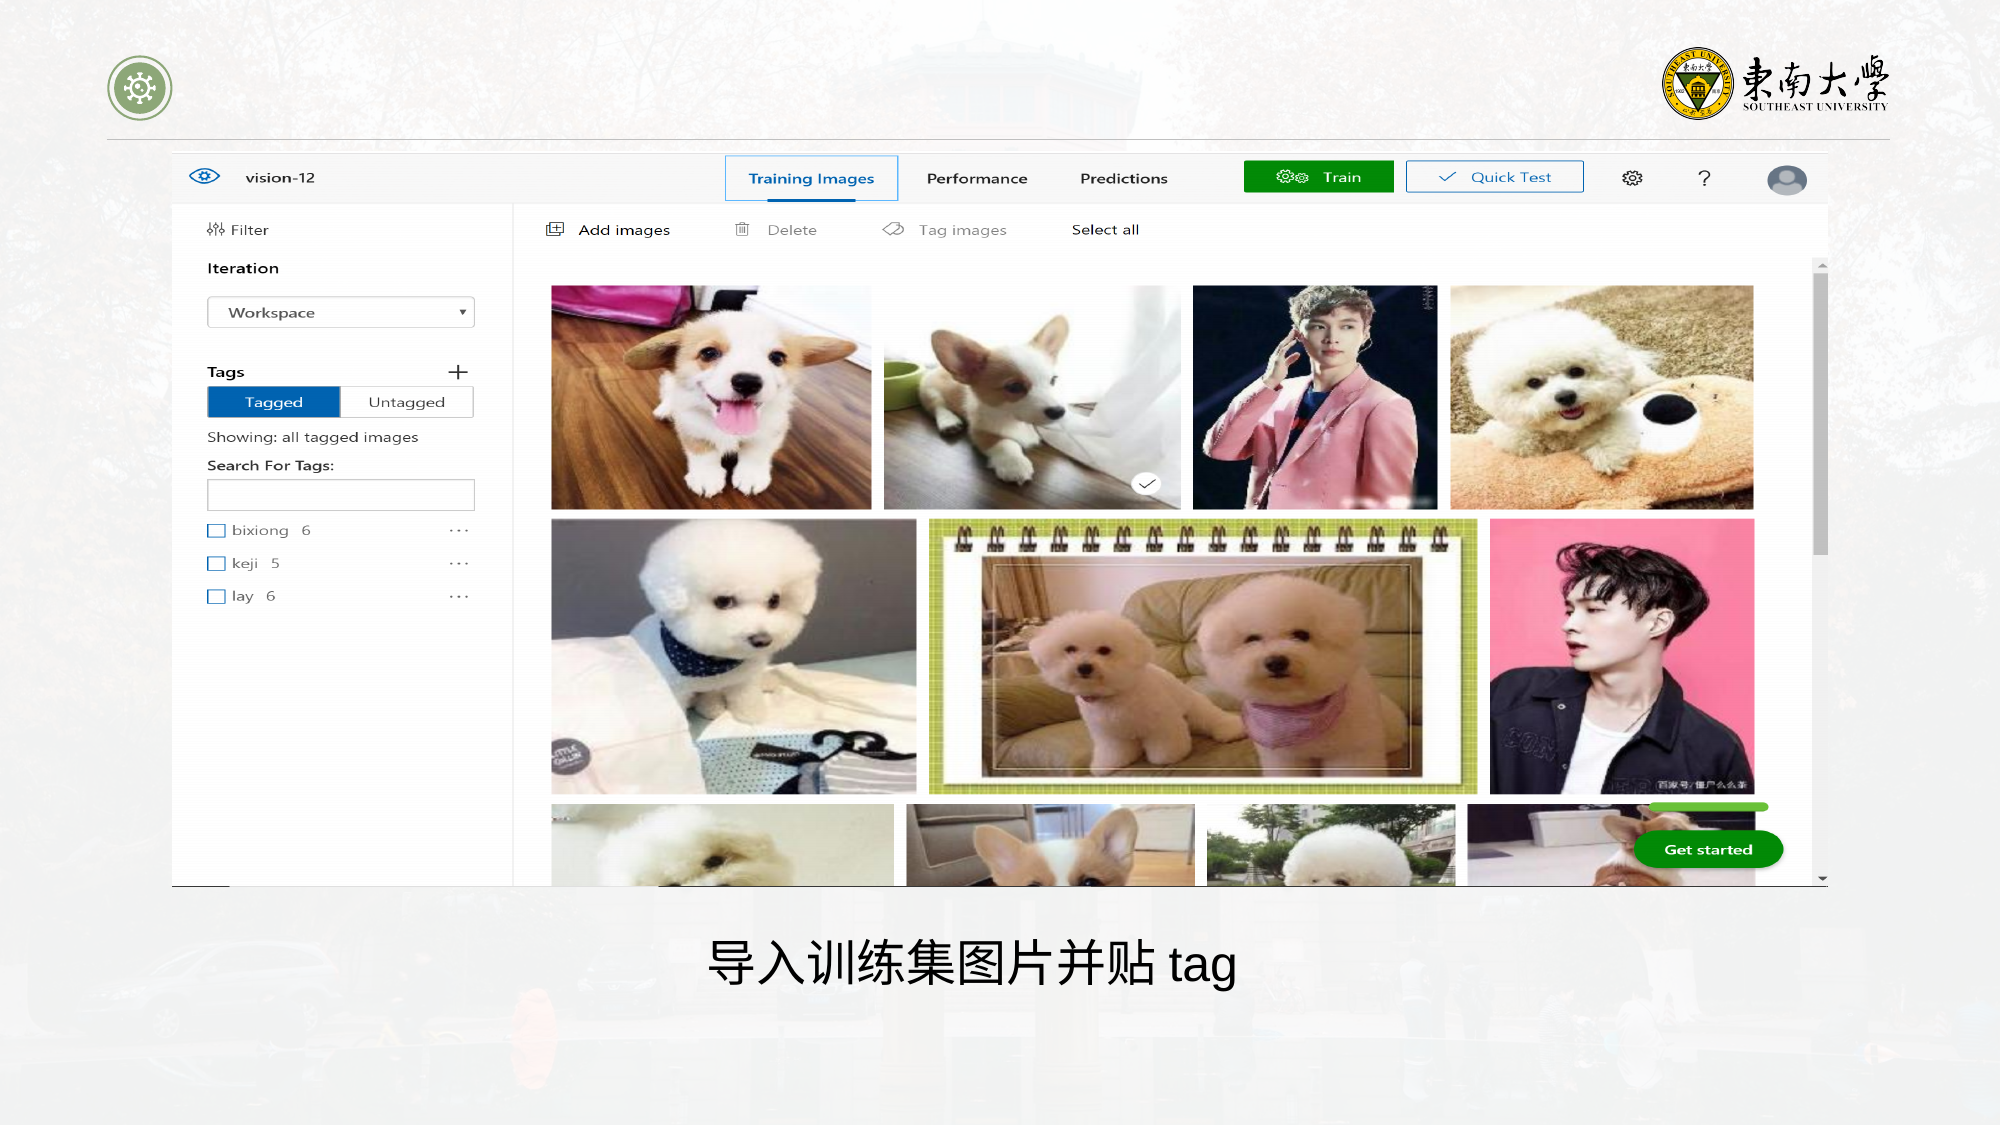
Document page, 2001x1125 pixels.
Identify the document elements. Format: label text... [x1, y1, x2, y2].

text_box 导入训练集图片并贴tag [691, 924, 1439, 999]
picture [172, 151, 1828, 887]
picture [1662, 47, 1889, 120]
